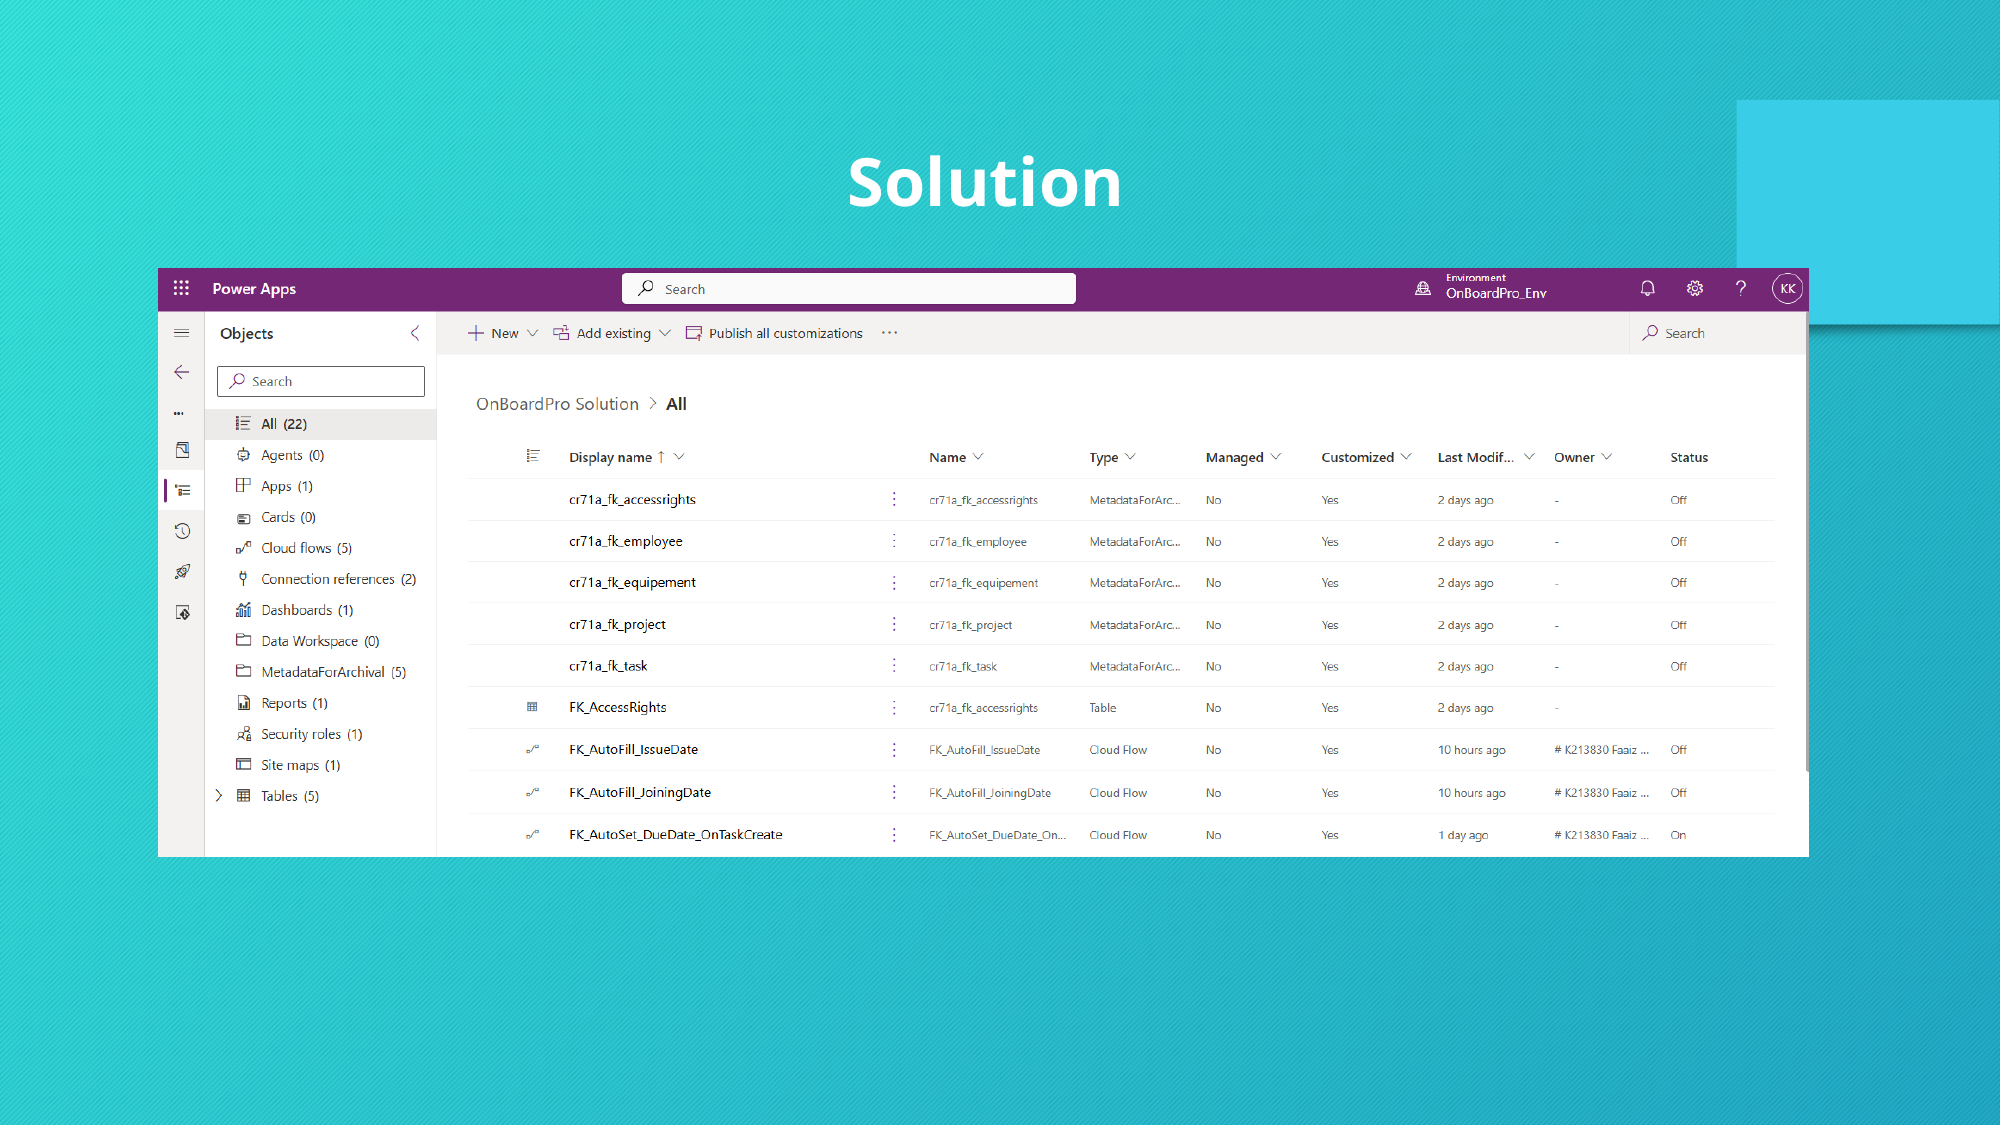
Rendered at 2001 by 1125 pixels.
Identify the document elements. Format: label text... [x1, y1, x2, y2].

picture [158, 267, 2000, 857]
text_box Solution [833, 132, 1408, 228]
